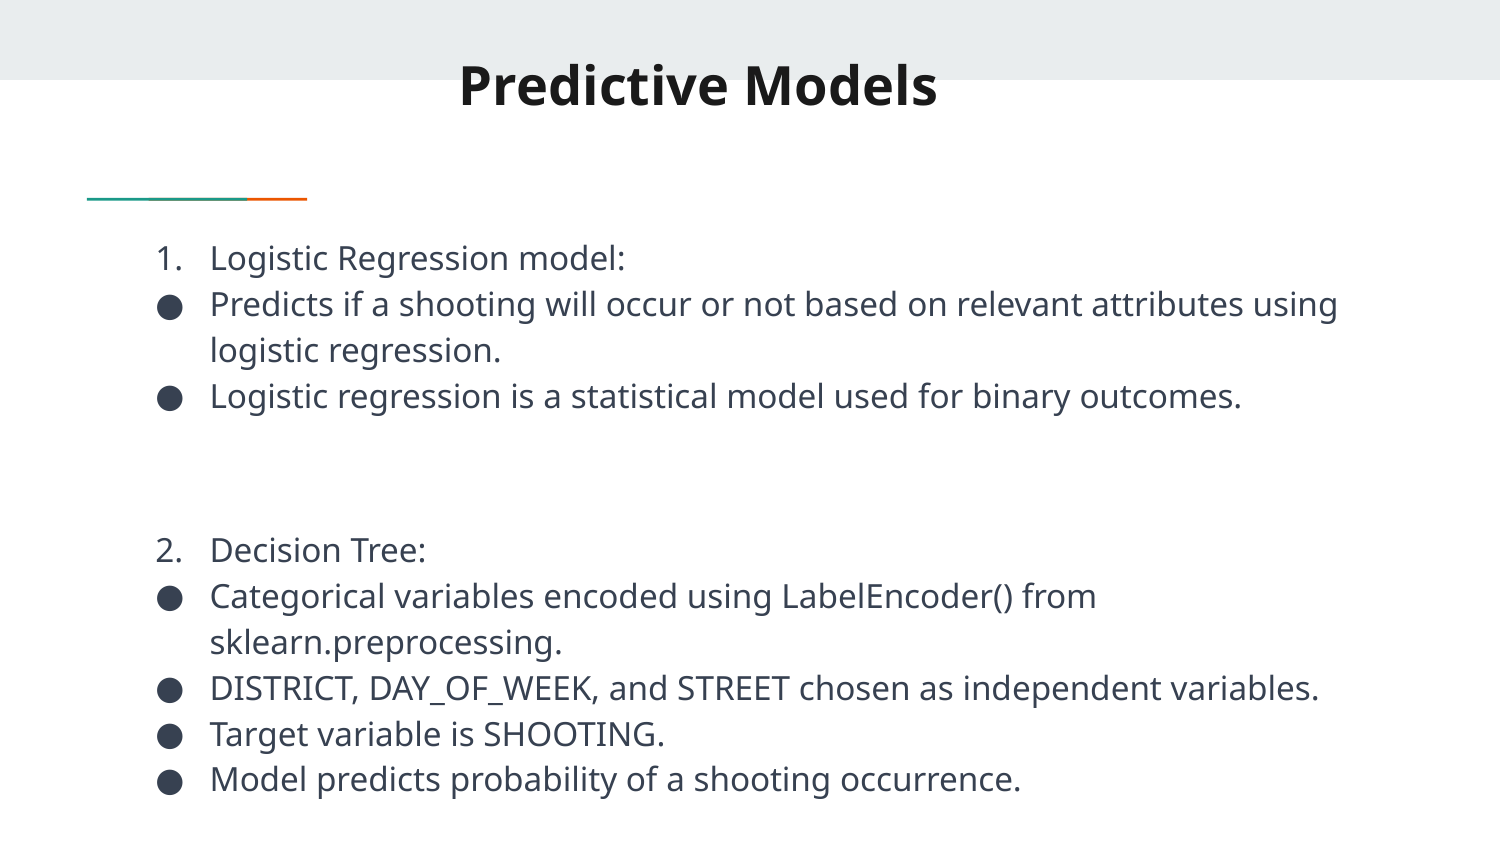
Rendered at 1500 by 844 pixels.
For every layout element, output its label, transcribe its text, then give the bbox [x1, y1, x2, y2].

title Logistic Regression model: Predicts if a shooting will occur or not based on relevant attributes using logistic regression. Logistic regression is a statistical model used for binary outcomes. Decision Tree: Categorical variables encoded using LabelEncoder() from sklearn.preprocessing. DISTRICT, DAY_OF_WEEK, and STREET chosen as independent variables. Target variable is SHOOTING. Model predicts probability of a shooting occurrence. [119, 216, 1381, 801]
text_box Predictive Models [0, 0, 1381, 132]
